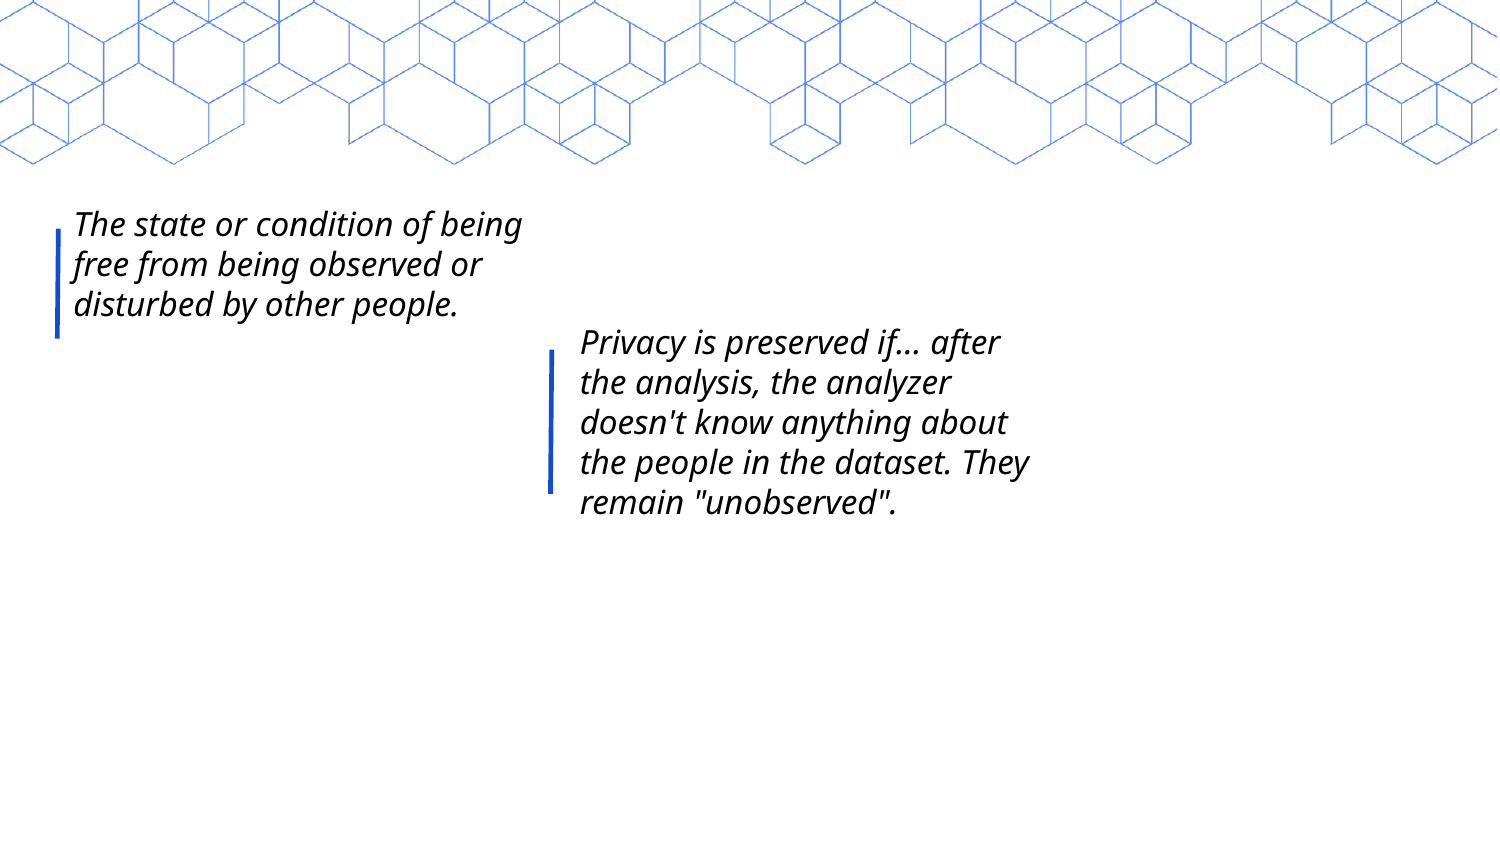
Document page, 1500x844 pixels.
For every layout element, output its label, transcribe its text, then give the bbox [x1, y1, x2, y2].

picture [0, 0, 1498, 165]
text_box Privacy is preserved if... after the analysis, the analyzer doesn't know anything about the people in the dataset. They remain "unobserved". [564, 306, 1057, 538]
text_box The state or condition of being free from being observed or disturbed by other people. [58, 188, 551, 379]
